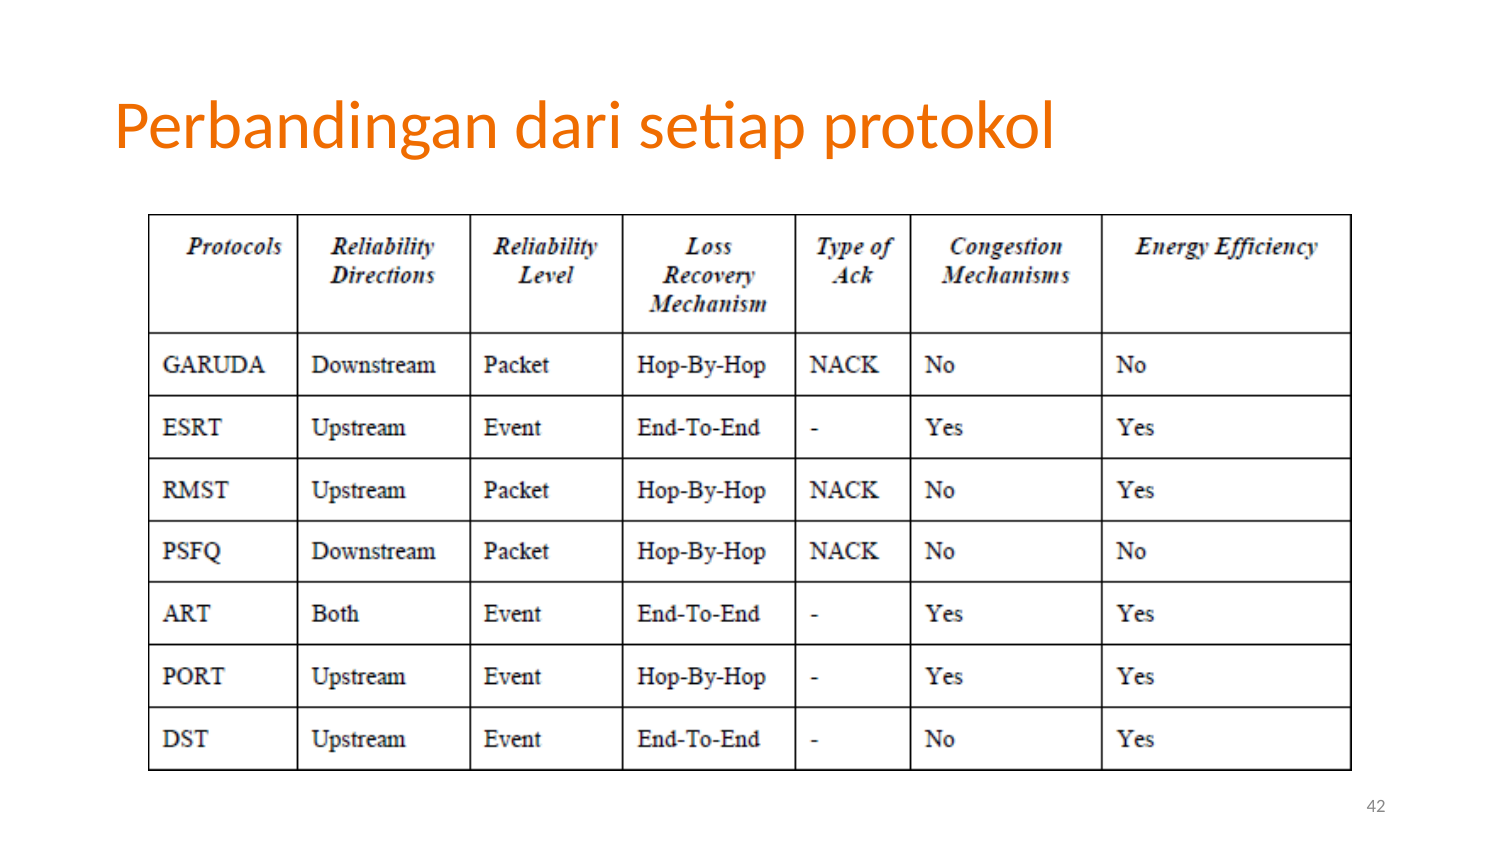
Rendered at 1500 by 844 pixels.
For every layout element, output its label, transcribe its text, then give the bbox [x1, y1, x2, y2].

slide_number 42 [1059, 782, 1397, 827]
picture [148, 213, 1352, 771]
title Perbandingan dari setiap protokol [103, 44, 1397, 208]
